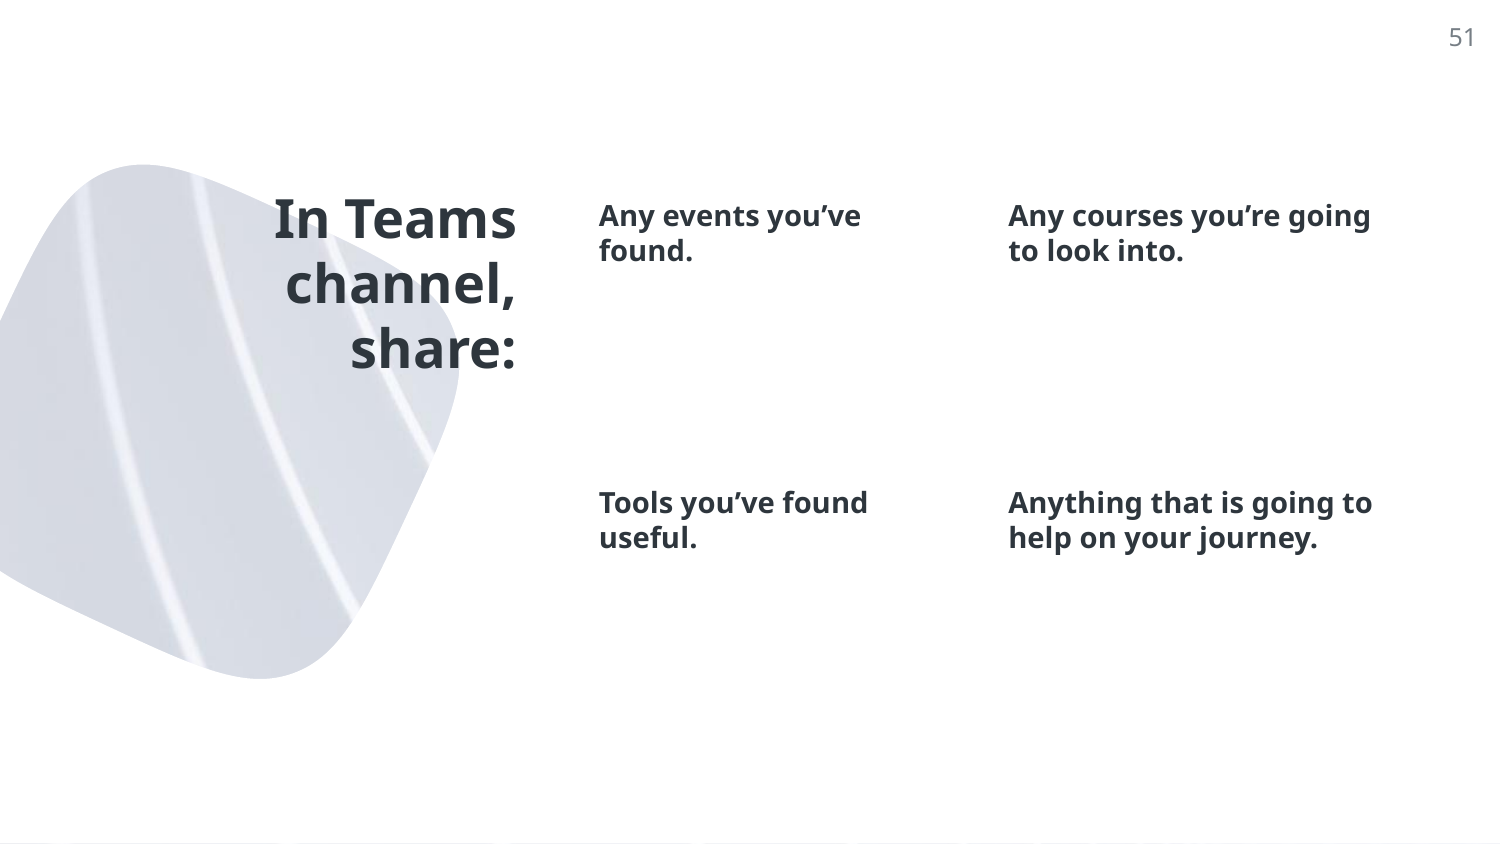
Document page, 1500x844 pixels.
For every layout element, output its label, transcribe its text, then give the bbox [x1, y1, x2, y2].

text_box [177, 249, 554, 306]
list Anything that is going to help on your journey. [1008, 484, 1409, 752]
list Tools you’ve found useful. [599, 484, 957, 752]
list Any courses you’re going to look into. [1008, 196, 1409, 464]
list Any events you’ve found. [599, 196, 957, 464]
picture [0, 165, 459, 678]
slide_number 51 [1387, 21, 1478, 86]
title In Teams channel, share: [91, 184, 518, 295]
